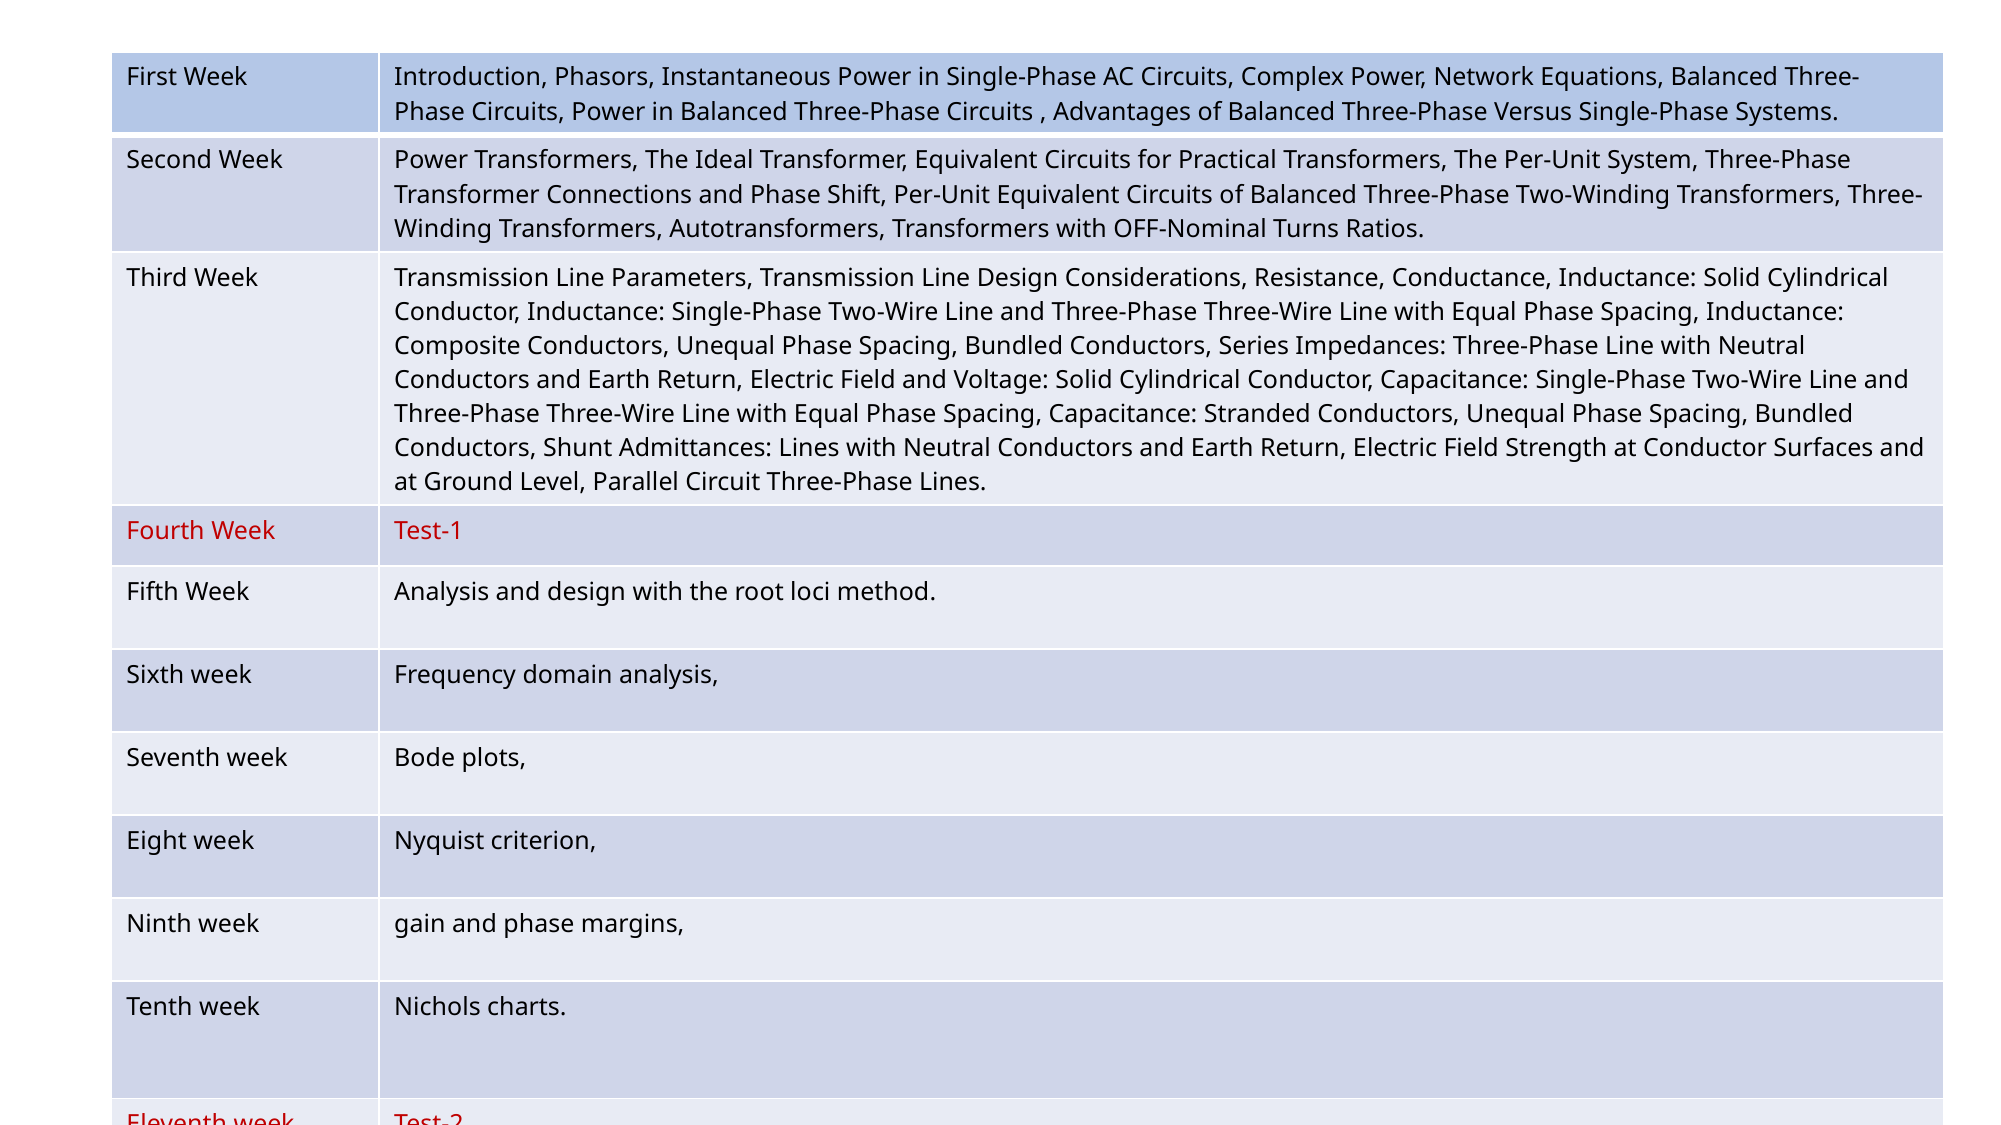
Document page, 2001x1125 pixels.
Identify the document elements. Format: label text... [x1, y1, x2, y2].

table_cell Second Week [112, 138, 378, 251]
table_cell Nyquist criterion, [380, 816, 1943, 897]
table_cell Eight week [112, 816, 378, 897]
table_cell Ninth week [112, 899, 378, 980]
table_header First Week [112, 53, 378, 132]
table_cell Tenth week [112, 982, 378, 1098]
table_cell Seventh week [112, 733, 378, 814]
table_cell Fourth Week [112, 506, 378, 565]
table_cell Transmission Line Parameters, Transmission Line Design Considerations, Resistance, Conductance, Inductance: Solid Cylindrical Conductor, Inductance: Single-Phase Two-Wire Line and Three-Phase Three-Wire Line with Equal Phase Spacing, Inductance: Composite Conductors, Unequal Phase Spacing, Bundled Conductors, Series Impedances: Three-Phase Line with Neutral Conductors and Earth Return, Electric Field and Voltage: Solid Cylindrical Conductor, Capacitance: Single-Phase Two-Wire Line and Three-Phase Three-Wire Line with Equal Phase Spacing, Capacitance: Stranded Conductors, Unequal Phase Spacing, Bundled Conductors, Shunt Admittances: Lines with Neutral Conductors and Earth Return, Electric Field Strength at Conductor Surfaces and at Ground Level, Parallel Circuit Three-Phase Lines. [380, 253, 1943, 504]
table_cell Eleventh week [112, 1099, 378, 1125]
table_cell gain and phase margins, [380, 899, 1943, 980]
table_cell Sixth week [112, 650, 378, 731]
table_cell Fifth Week [112, 567, 378, 648]
table_cell Nichols charts. [380, 982, 1943, 1098]
table_cell Test-1 [380, 506, 1943, 565]
table_cell Bode plots, [380, 733, 1943, 814]
table_cell Test-2 [380, 1099, 1943, 1125]
table_cell Analysis and design with the root loci method. [380, 567, 1943, 648]
table_cell Third Week [112, 253, 378, 504]
table_cell Power Transformers, The Ideal Transformer, Equivalent Circuits for Practical Transformers, The Per-Unit System, Three-Phase Transformer Connections and Phase Shift, Per-Unit Equivalent Circuits of Balanced Three-Phase Two-Winding Transformers, Three-Winding Transformers, Autotransformers, Transformers with OFF-Nominal Turns Ratios. [380, 138, 1943, 251]
table_cell Frequency domain analysis, [380, 650, 1943, 731]
table_header Introduction, Phasors, Instantaneous Power in Single-Phase AC Circuits, Complex Power, Network Equations, Balanced Three-Phase Circuits, Power in Balanced Three-Phase Circuits , Advantages of Balanced Three-Phase Versus Single-Phase Systems. [380, 53, 1943, 132]
